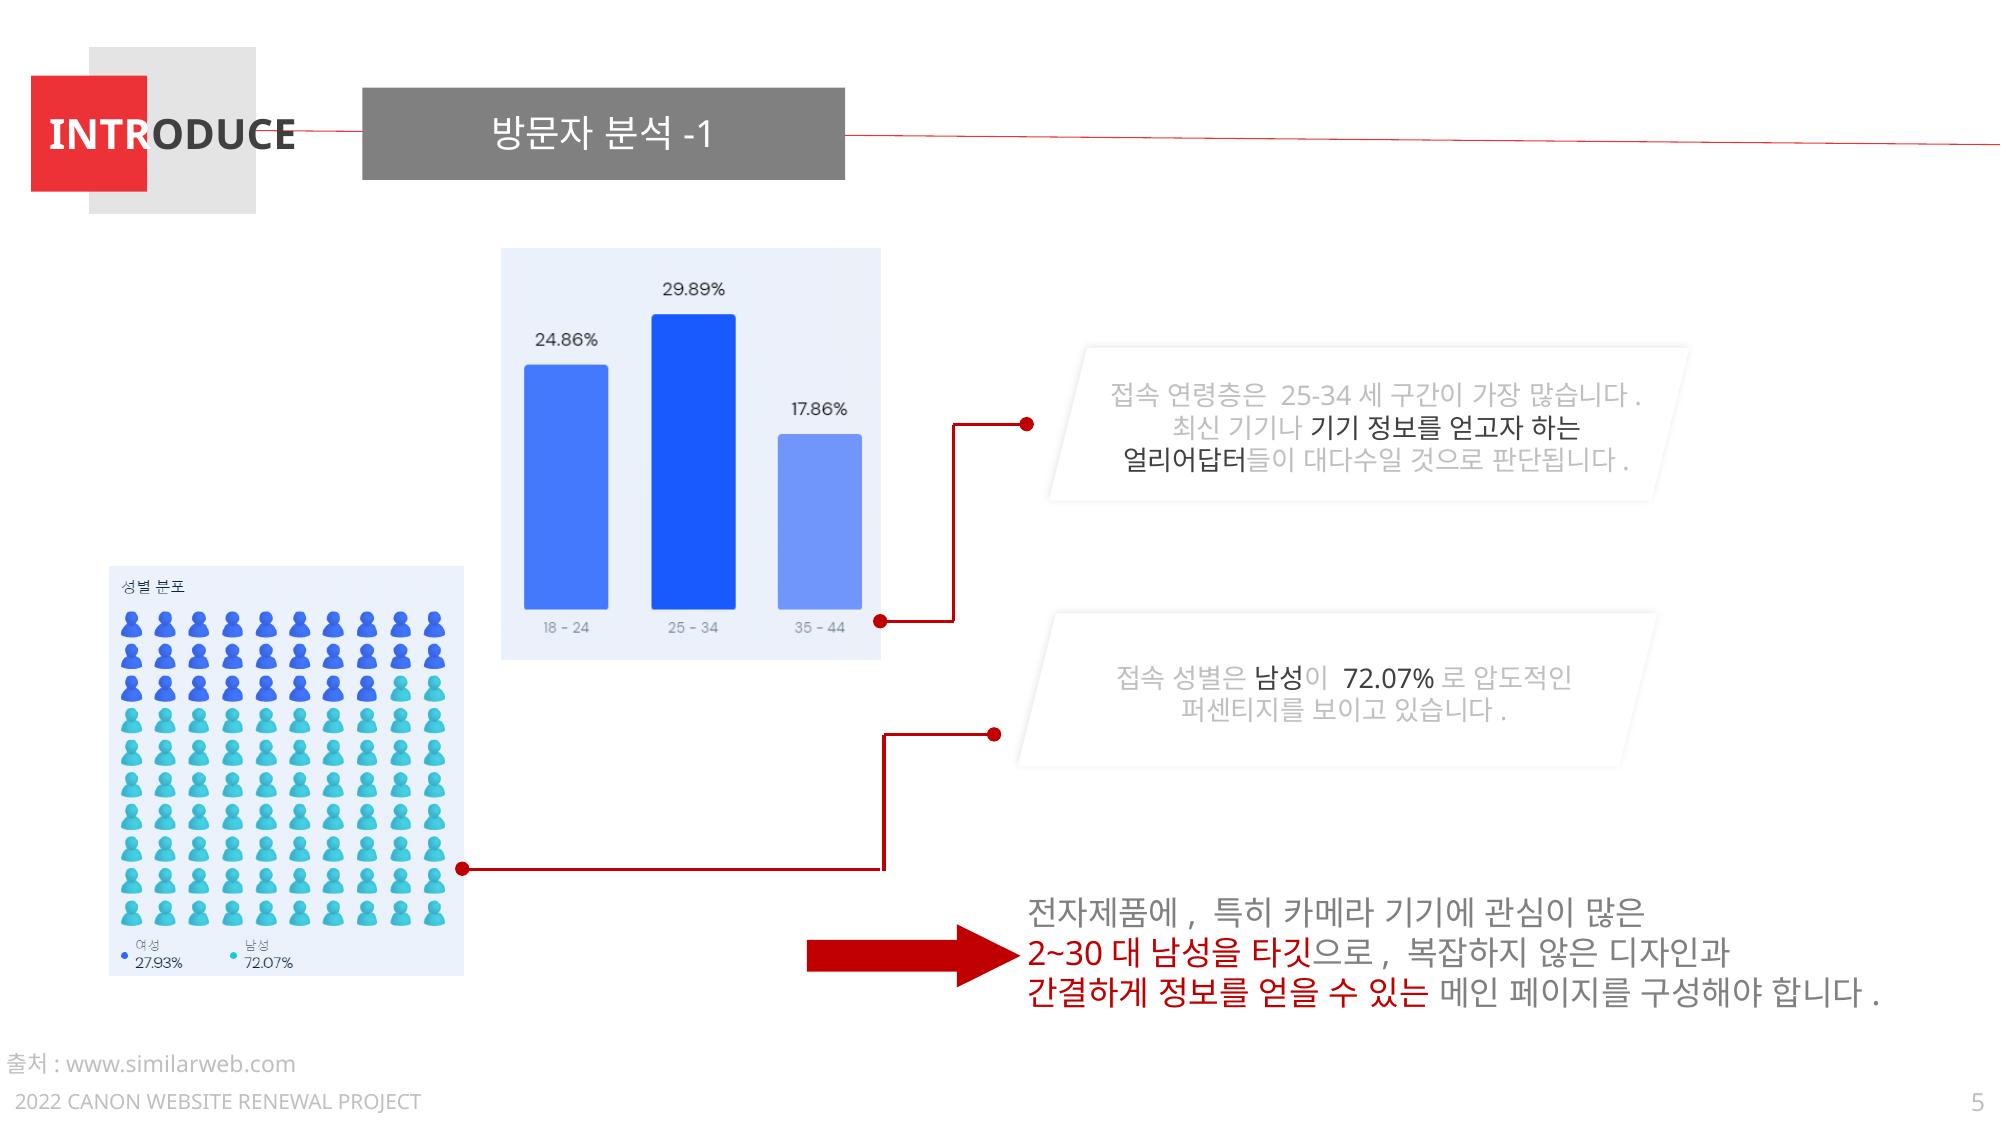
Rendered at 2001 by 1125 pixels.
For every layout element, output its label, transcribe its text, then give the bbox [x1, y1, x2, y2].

text_box [881, 622, 888, 629]
picture [109, 566, 464, 976]
text_box [1047, 346, 1692, 502]
text_box [1016, 612, 1659, 768]
text_box 접속 연령층은 25-34세 구간이 가장 많습니다. 최신 기기나 기기 정보를 얻고자 하는 얼리어답터들이 대다수일 것으로 판단됩니다. [1096, 371, 1657, 484]
text_box 방문자 분석-1 [476, 102, 732, 162]
text_box 접속 성별은 남성이 72.07%로 압도적인 퍼센티지를 보이고 있습니다. [1101, 653, 1588, 734]
slide_number 5 [1887, 1085, 2000, 1122]
text_box 전자제품에, 특히 카메라 기기에 관심이 많은 2~30대 남성을 타깃으로, 복잡하지 않은 디자인과 간결하게 정보를 얻을 수 있는 메인 페이지를 구성해야 합니다. [1012, 885, 1896, 1020]
text_box [805, 922, 1012, 990]
picture [501, 248, 881, 660]
text_box INTRODUCE [34, 100, 312, 166]
text_box [1019, 416, 1034, 432]
text_box 출처: www.similarweb.com [0, 1042, 312, 1085]
text_box [987, 727, 1002, 742]
text_box [881, 614, 888, 621]
text_box [464, 862, 470, 869]
text_box [361, 87, 846, 181]
